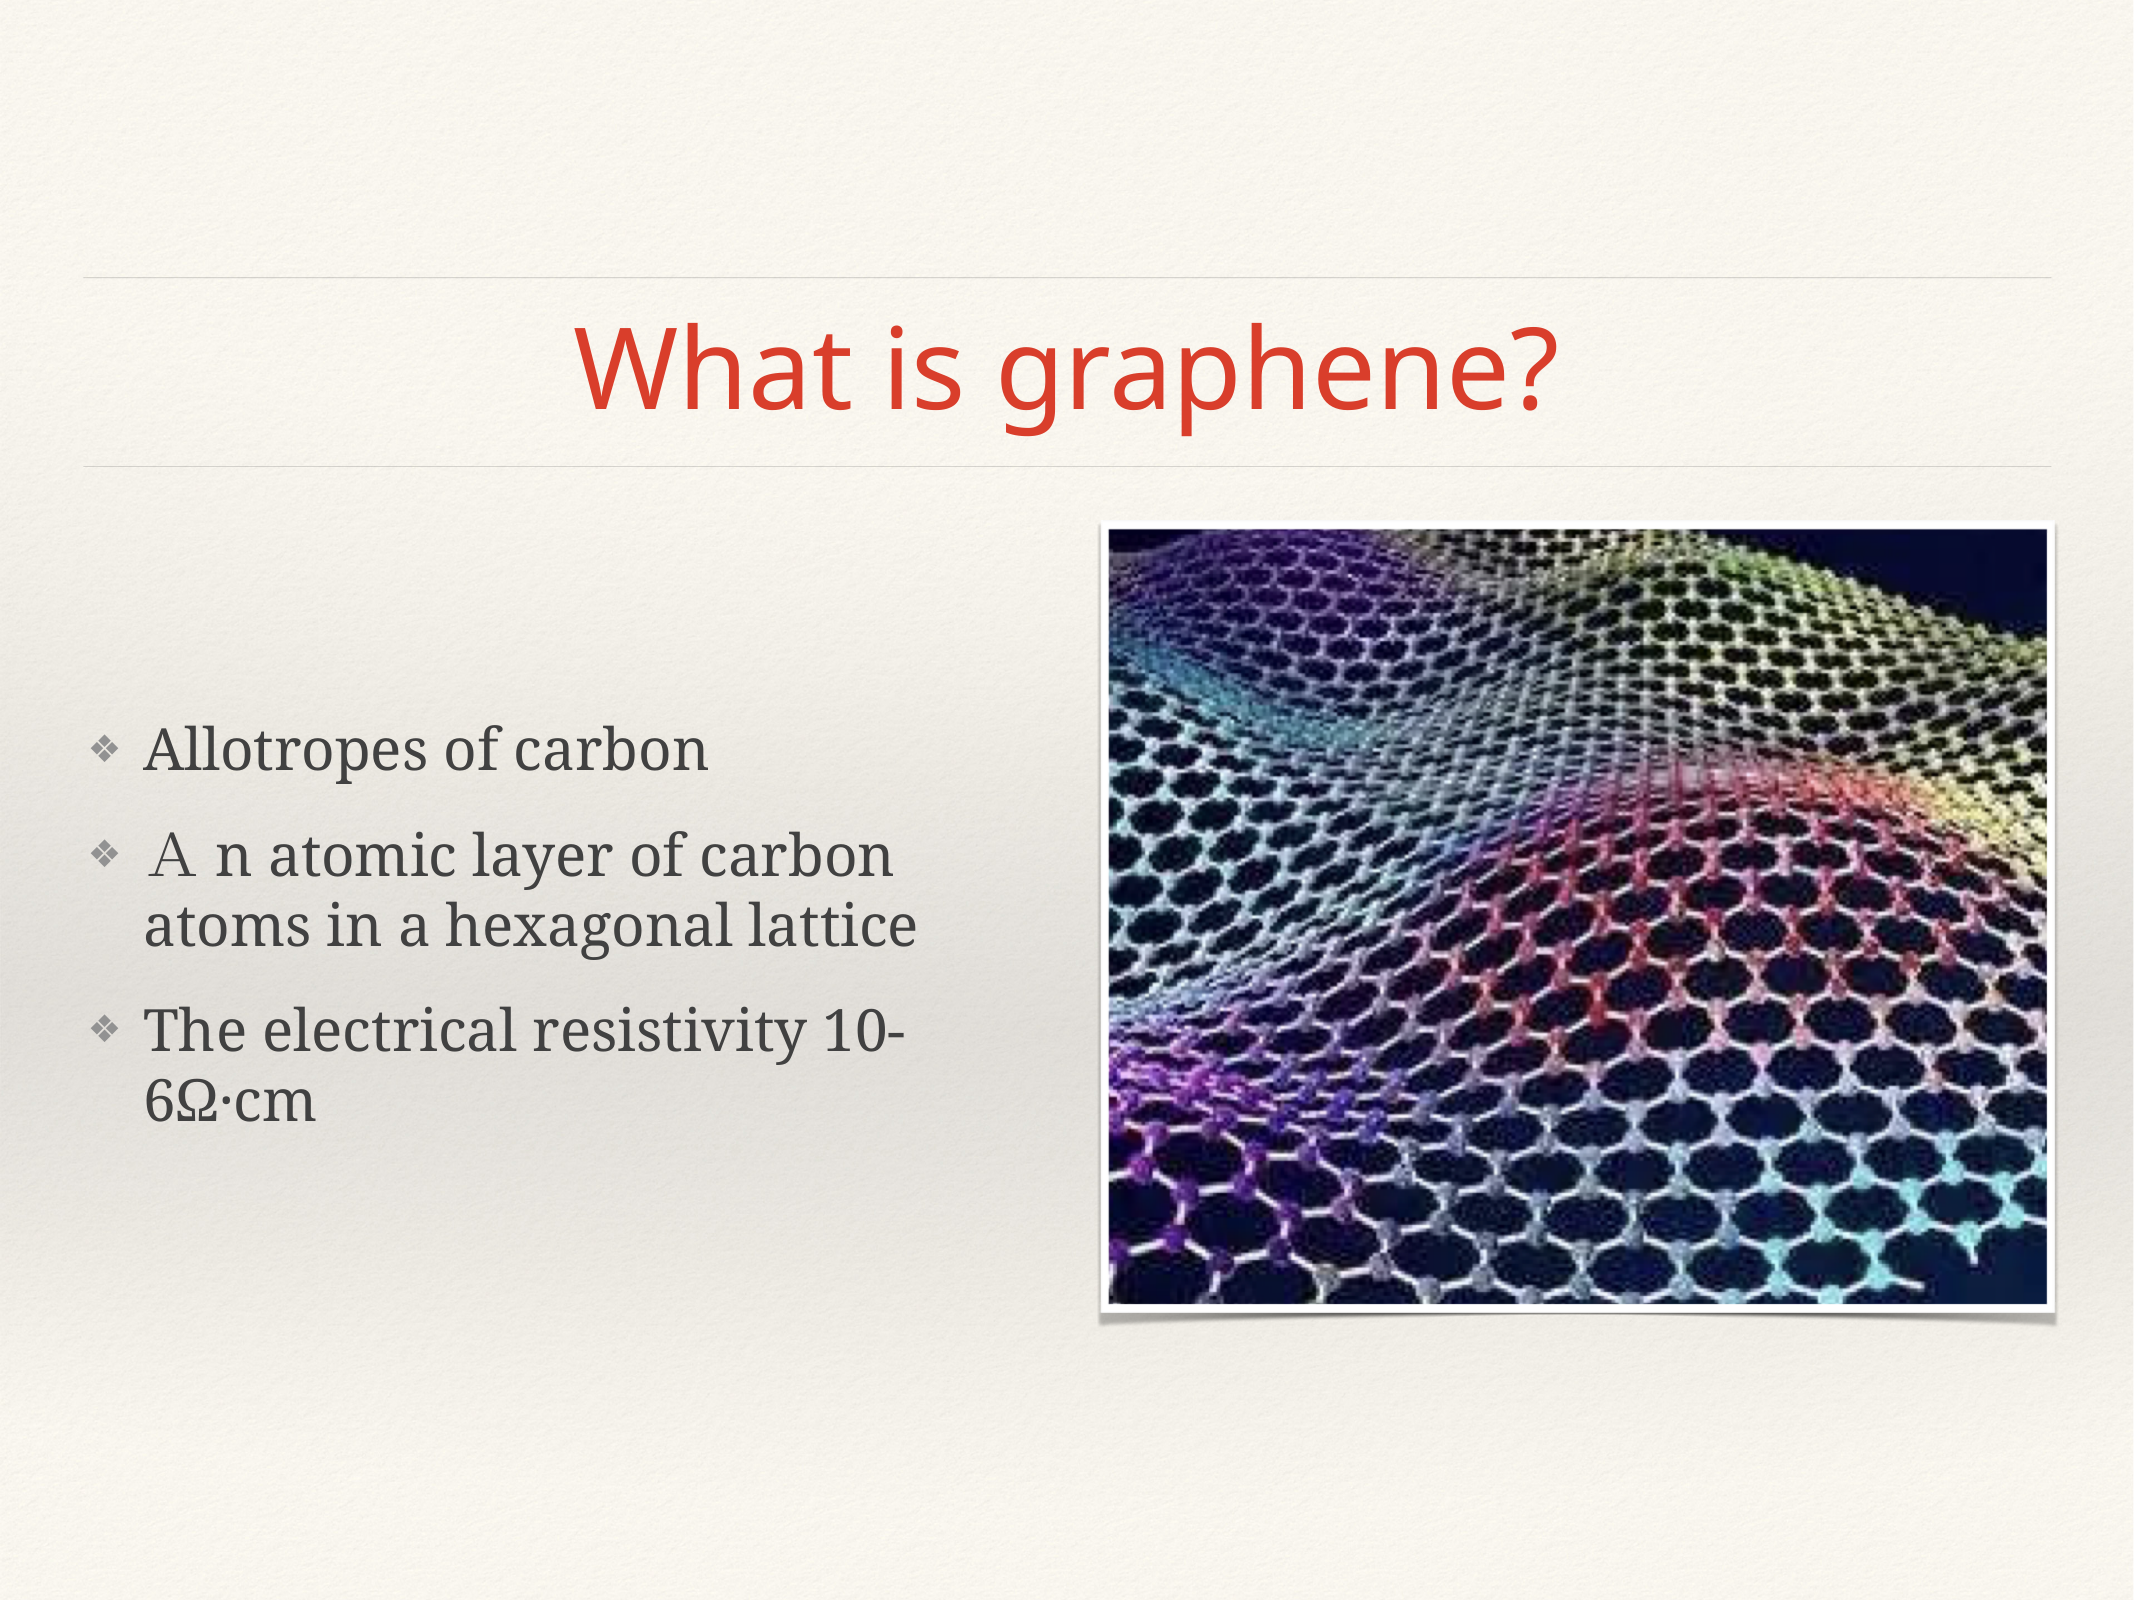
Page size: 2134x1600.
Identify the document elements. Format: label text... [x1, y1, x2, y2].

title What is graphene? [83, 300, 2051, 446]
picture [0, 0, 2134, 1600]
list Allotropes of carbon Ａn atomic layer of carbon atoms in a hexagonal lattice The electrical resistivity 10-6Ω·cm [83, 532, 1038, 1314]
